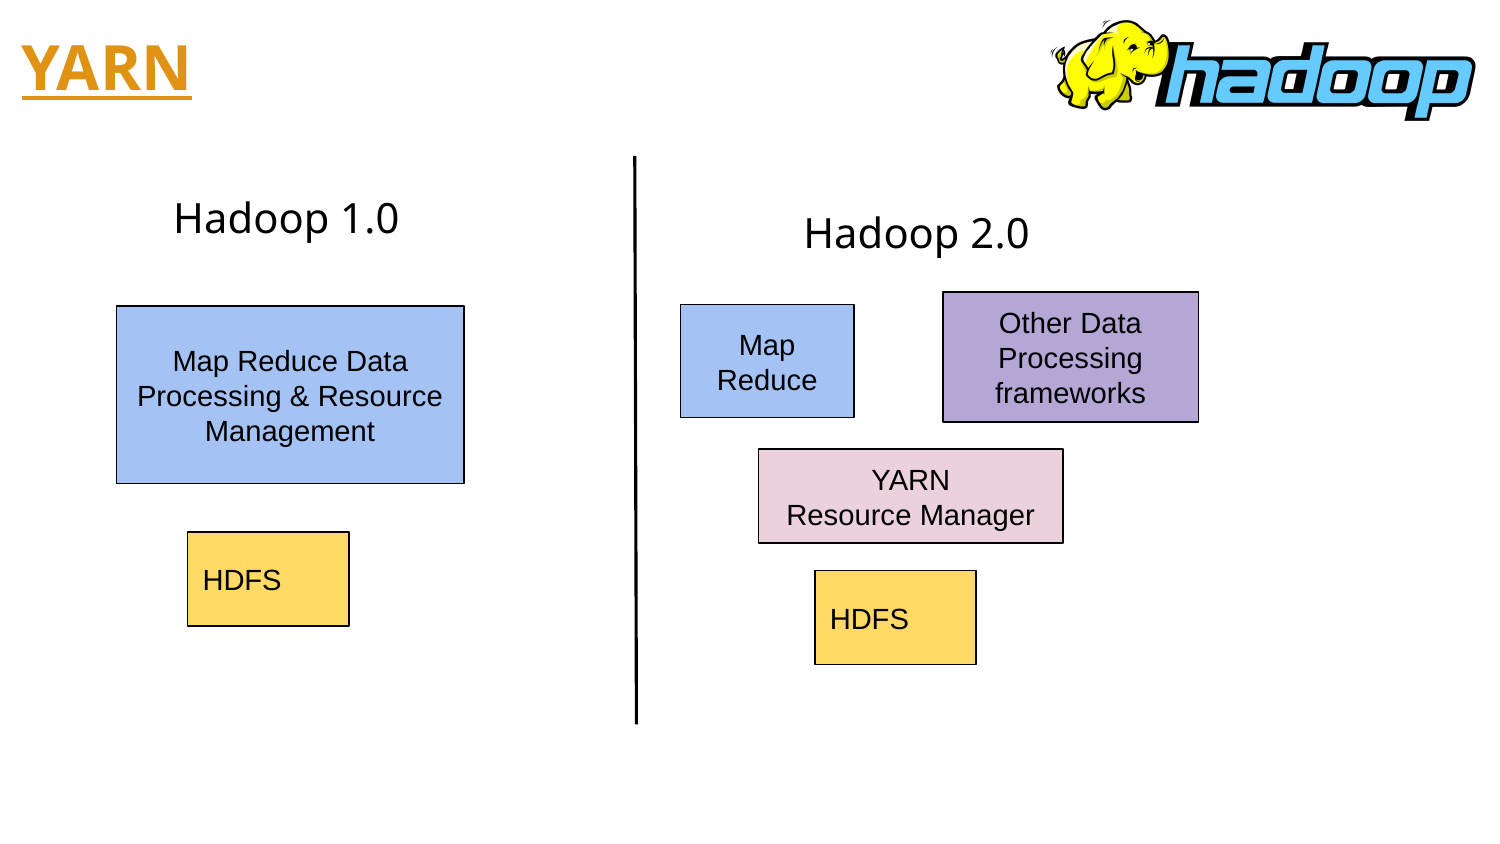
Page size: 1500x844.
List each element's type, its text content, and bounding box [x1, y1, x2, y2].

picture [1044, 13, 1482, 127]
text_box Map Reduce [680, 304, 854, 418]
text_box YARN Resource Manager [758, 449, 1064, 544]
text_box Other Data Processing frameworks [942, 291, 1199, 422]
title YARN [6, 13, 1043, 108]
text_box Map Reduce Data Processing & Resource Management [116, 305, 465, 484]
text_box Hadoop 2.0 [788, 192, 1084, 273]
text_box HDFS [814, 570, 977, 665]
text_box HDFS [187, 531, 349, 626]
text_box Hadoop 1.0 [158, 176, 453, 257]
